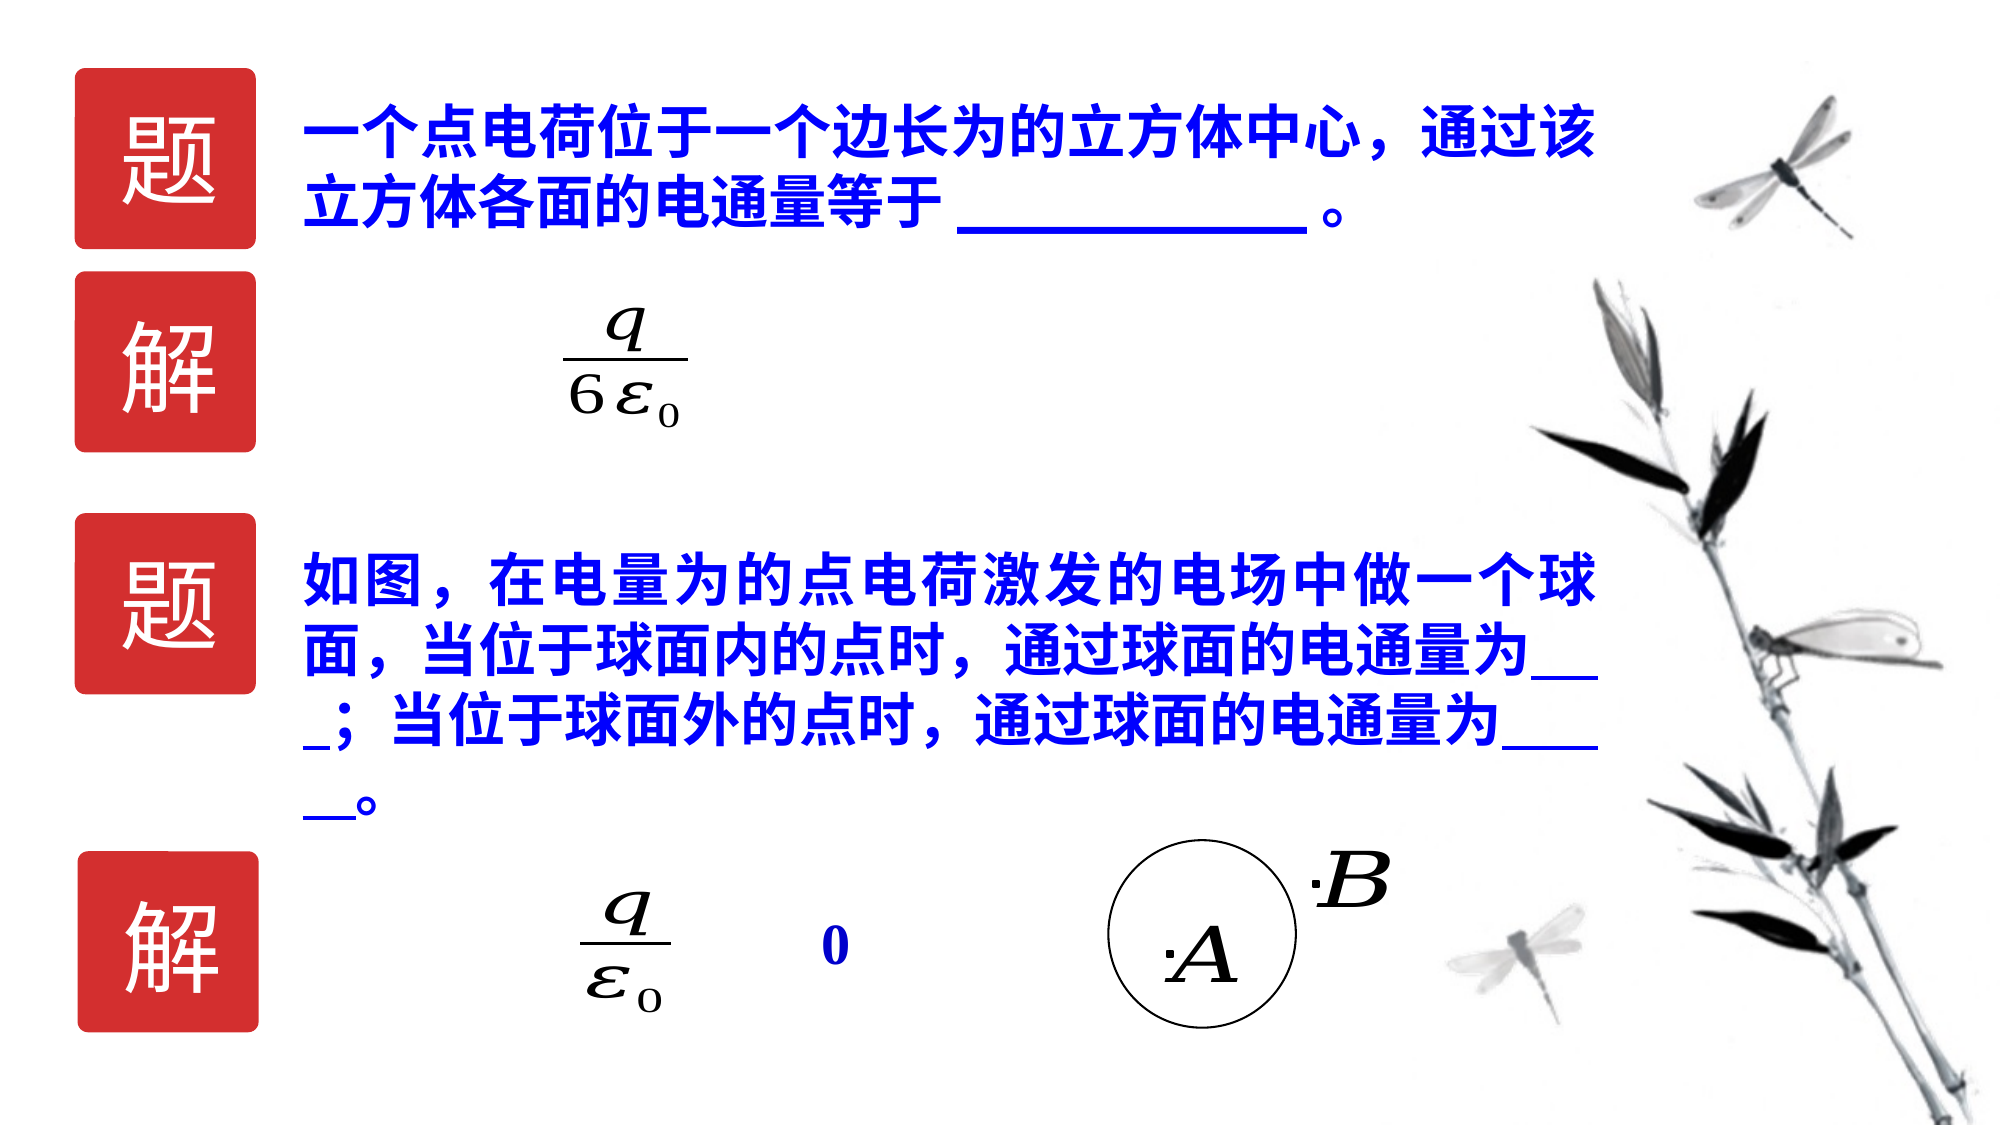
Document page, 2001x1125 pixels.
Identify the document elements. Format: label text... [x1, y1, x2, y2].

picture [1396, 568, 1401, 582]
picture [1376, 61, 2000, 1125]
picture [1376, 584, 1382, 594]
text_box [74, 68, 256, 250]
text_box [74, 513, 256, 695]
text_box 0 [806, 898, 947, 984]
picture [1388, 579, 1395, 599]
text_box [1108, 840, 1400, 1028]
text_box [77, 851, 259, 1033]
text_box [74, 271, 256, 453]
